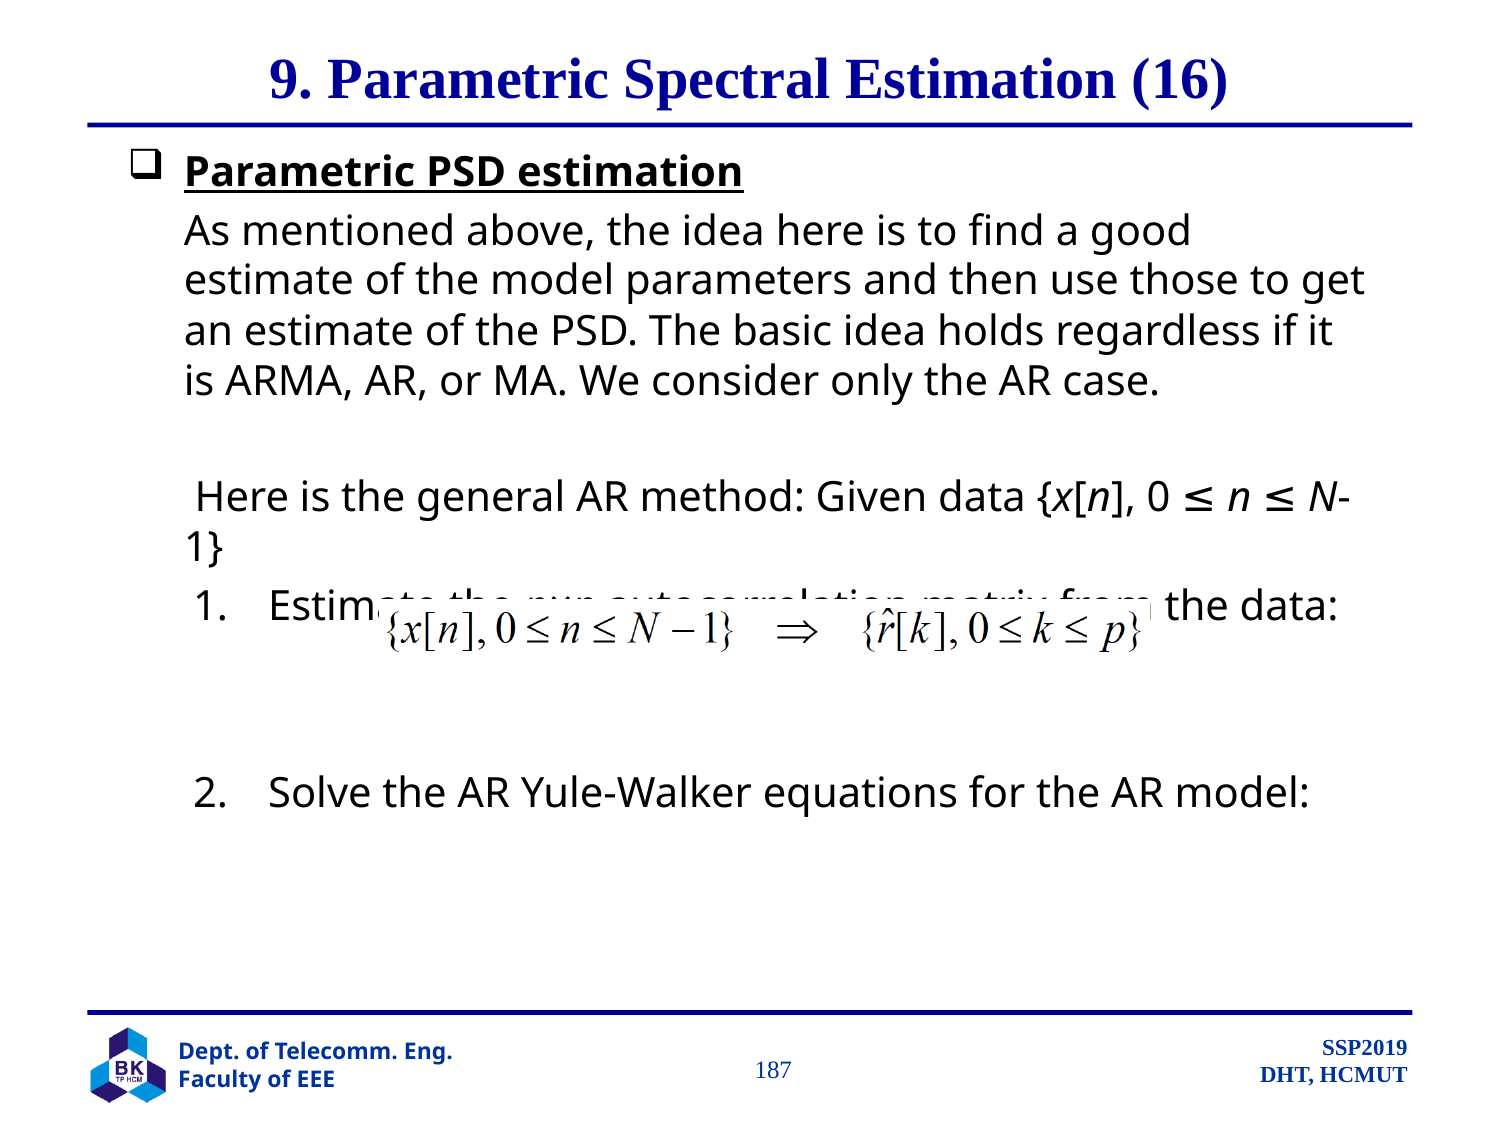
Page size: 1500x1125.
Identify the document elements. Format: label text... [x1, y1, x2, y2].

picture [87, 1024, 169, 1125]
picture [379, 599, 1151, 667]
title 9. Parametric Spectral Estimation (16) [0, 37, 1500, 113]
slide_number 187 [424, 1037, 976, 1101]
list Parametric PSD estimation As mentioned above, the idea here is to find a good estimate of the model parameters and then use those to get an estimate of the PSD. The basic idea holds regardless if it is ARMA, AR, or MA. We consider only the AR case. Here is the general AR method: Given data {x[n], 0 ≤ n ≤ N-1} Estimate the p×p autocorrelation matrix from the data: Solve the AR Yule-Walker equations for the AR model: [112, 137, 1388, 988]
